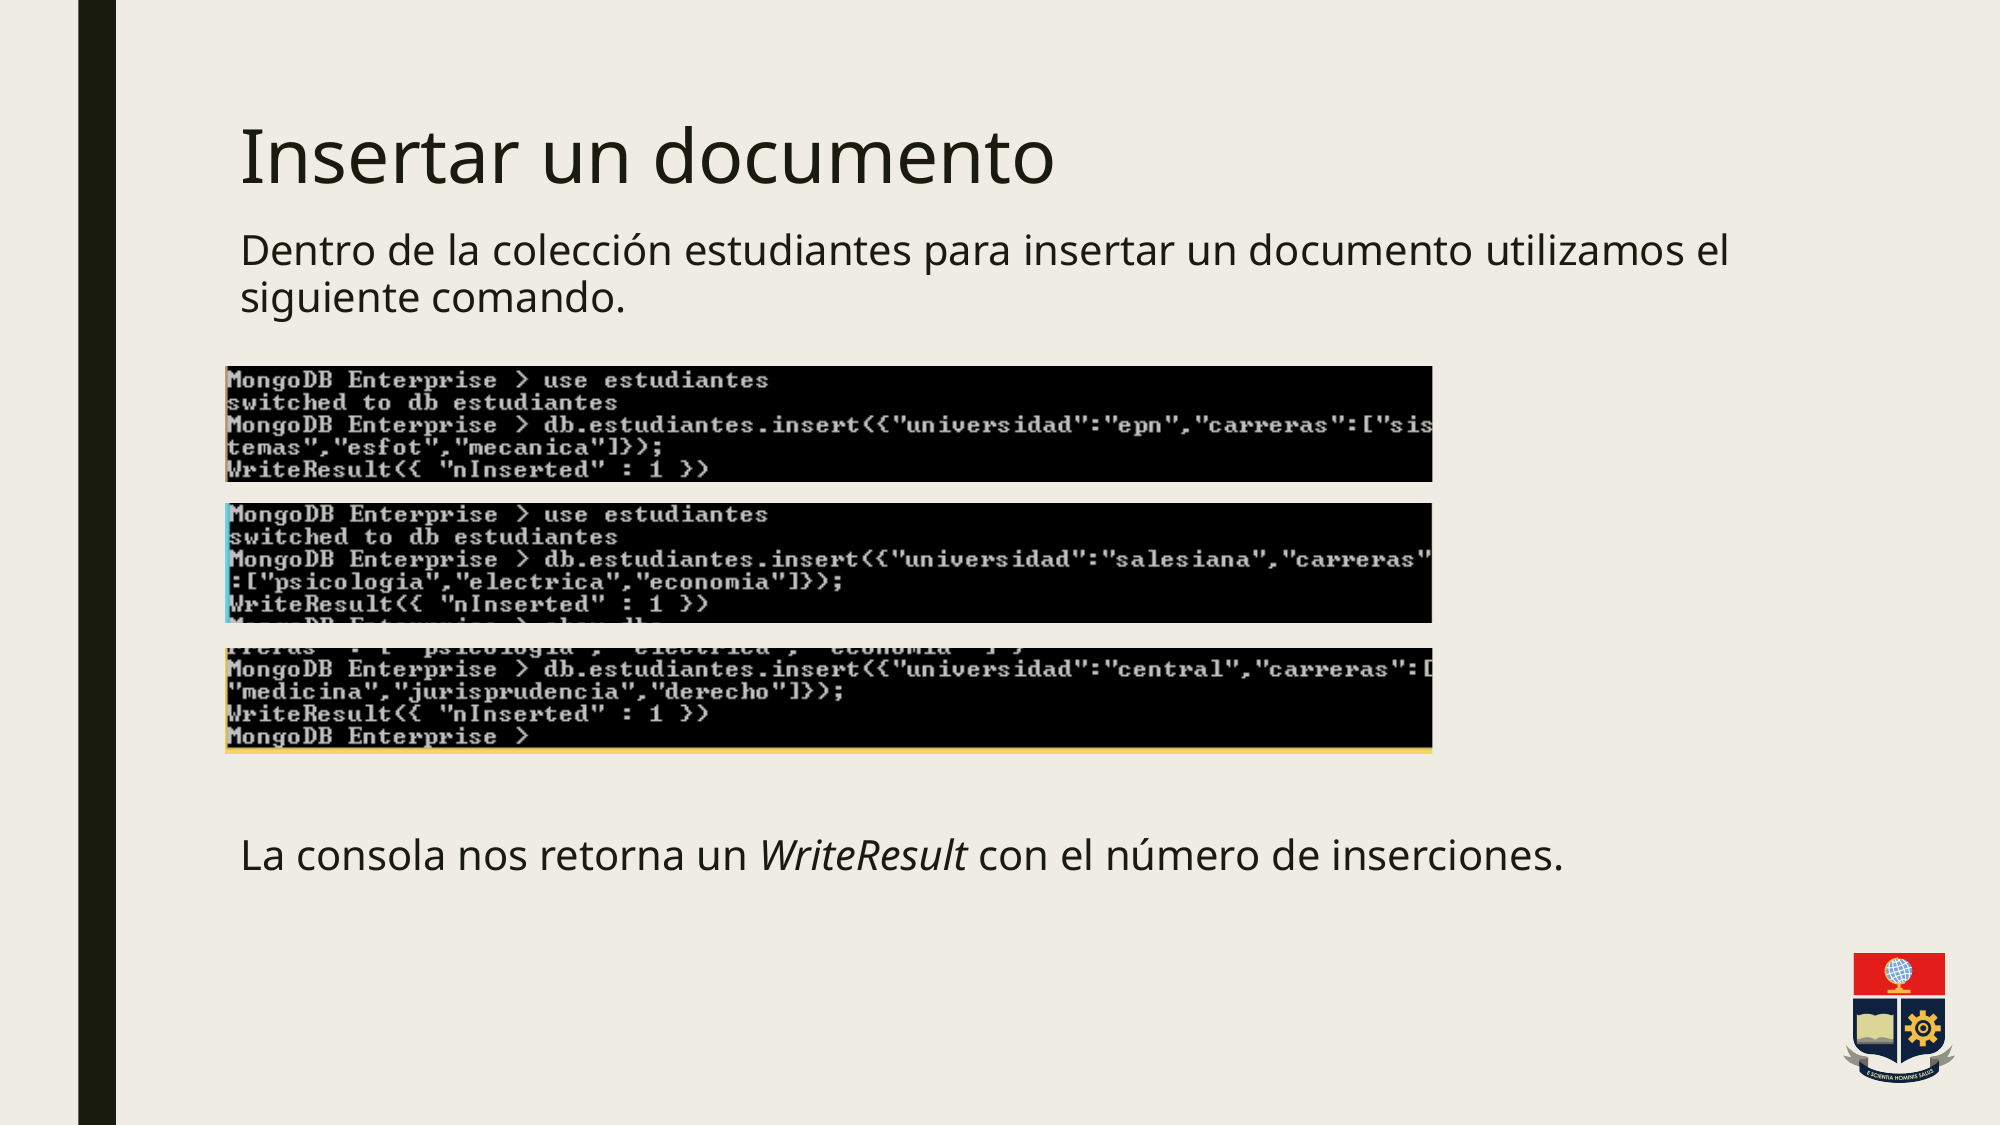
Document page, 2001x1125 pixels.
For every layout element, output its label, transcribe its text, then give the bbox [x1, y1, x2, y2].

picture [224, 503, 1433, 623]
picture [1834, 953, 1964, 1083]
picture [224, 648, 1433, 754]
text_box La consola nos retorna un WriteResult con el número de inserciones. [224, 824, 1800, 918]
title Insertar un documento [225, 112, 1800, 220]
list Dentro de la colección estudiantes para insertar un documento utilizamos el siguiente comando. [225, 220, 1800, 342]
picture [224, 366, 1433, 482]
